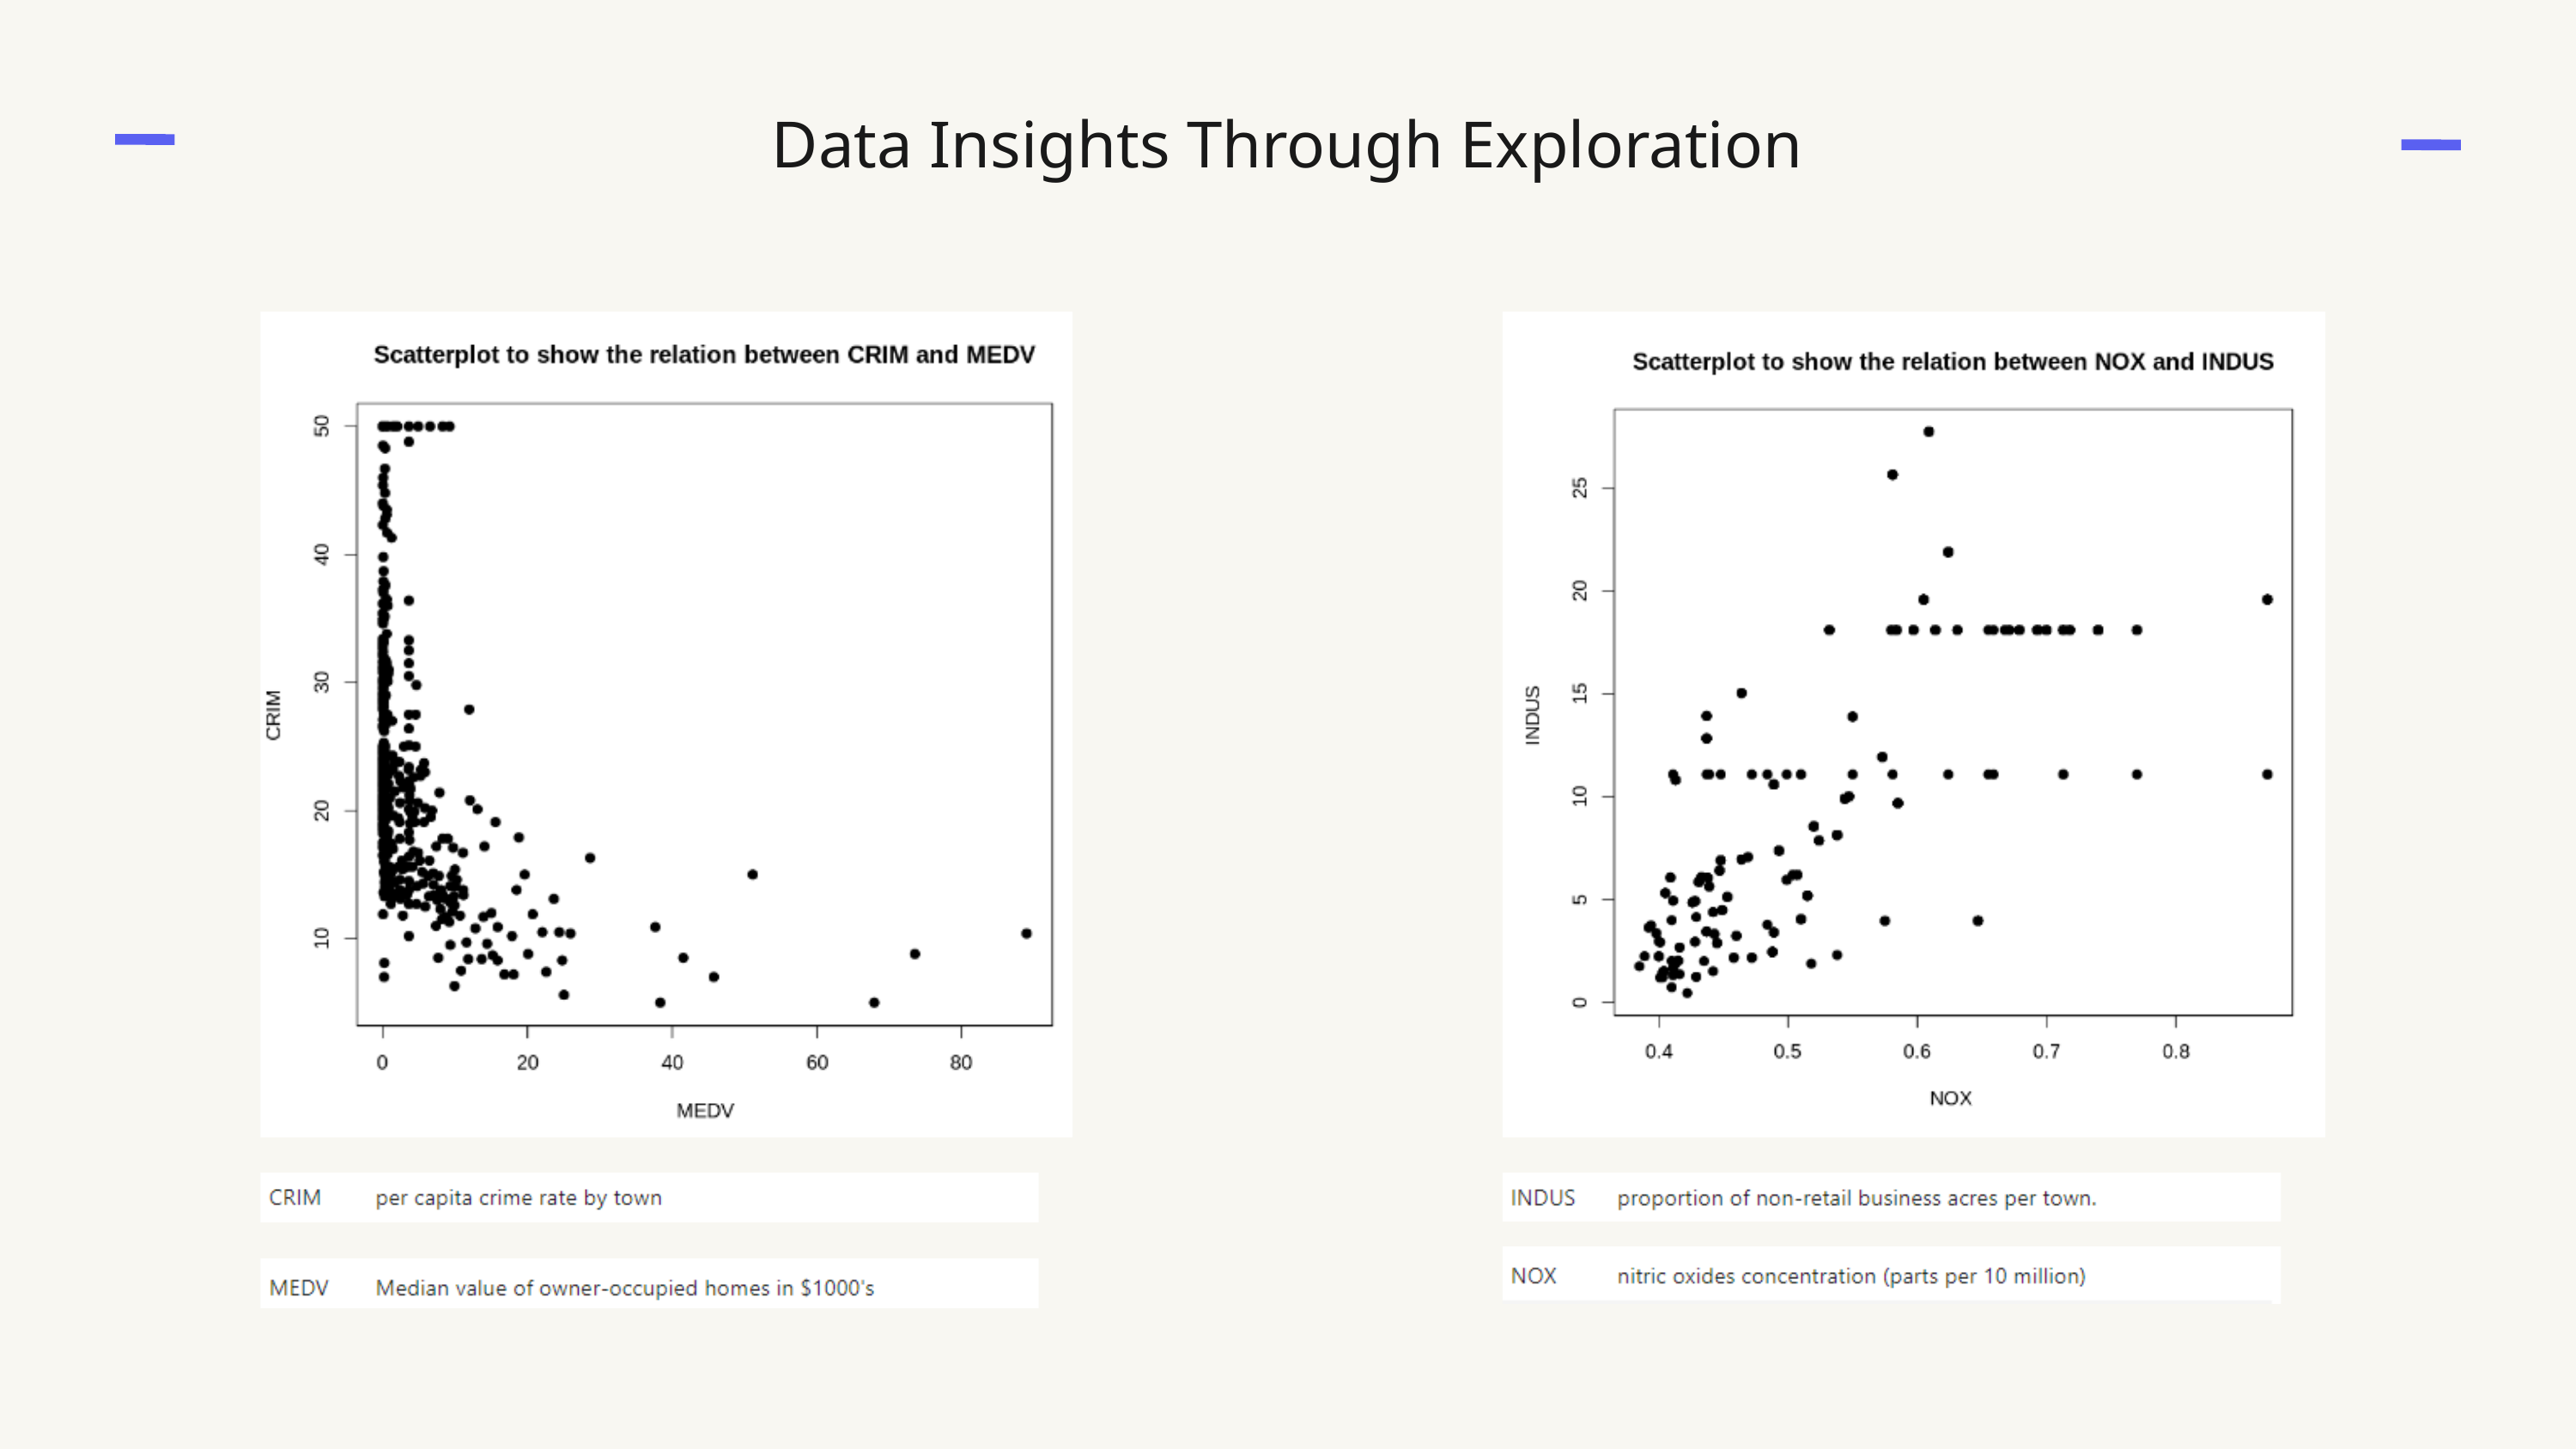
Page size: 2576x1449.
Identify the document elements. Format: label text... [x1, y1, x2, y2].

text_box [1502, 1246, 2281, 1304]
text_box [260, 1258, 1039, 1308]
text_box [260, 312, 1073, 1137]
text_box [1502, 312, 2326, 1137]
text_box [1502, 1173, 2281, 1222]
text_box Data Insights Through Exploration [712, 116, 1864, 180]
text_box [260, 1173, 1039, 1222]
